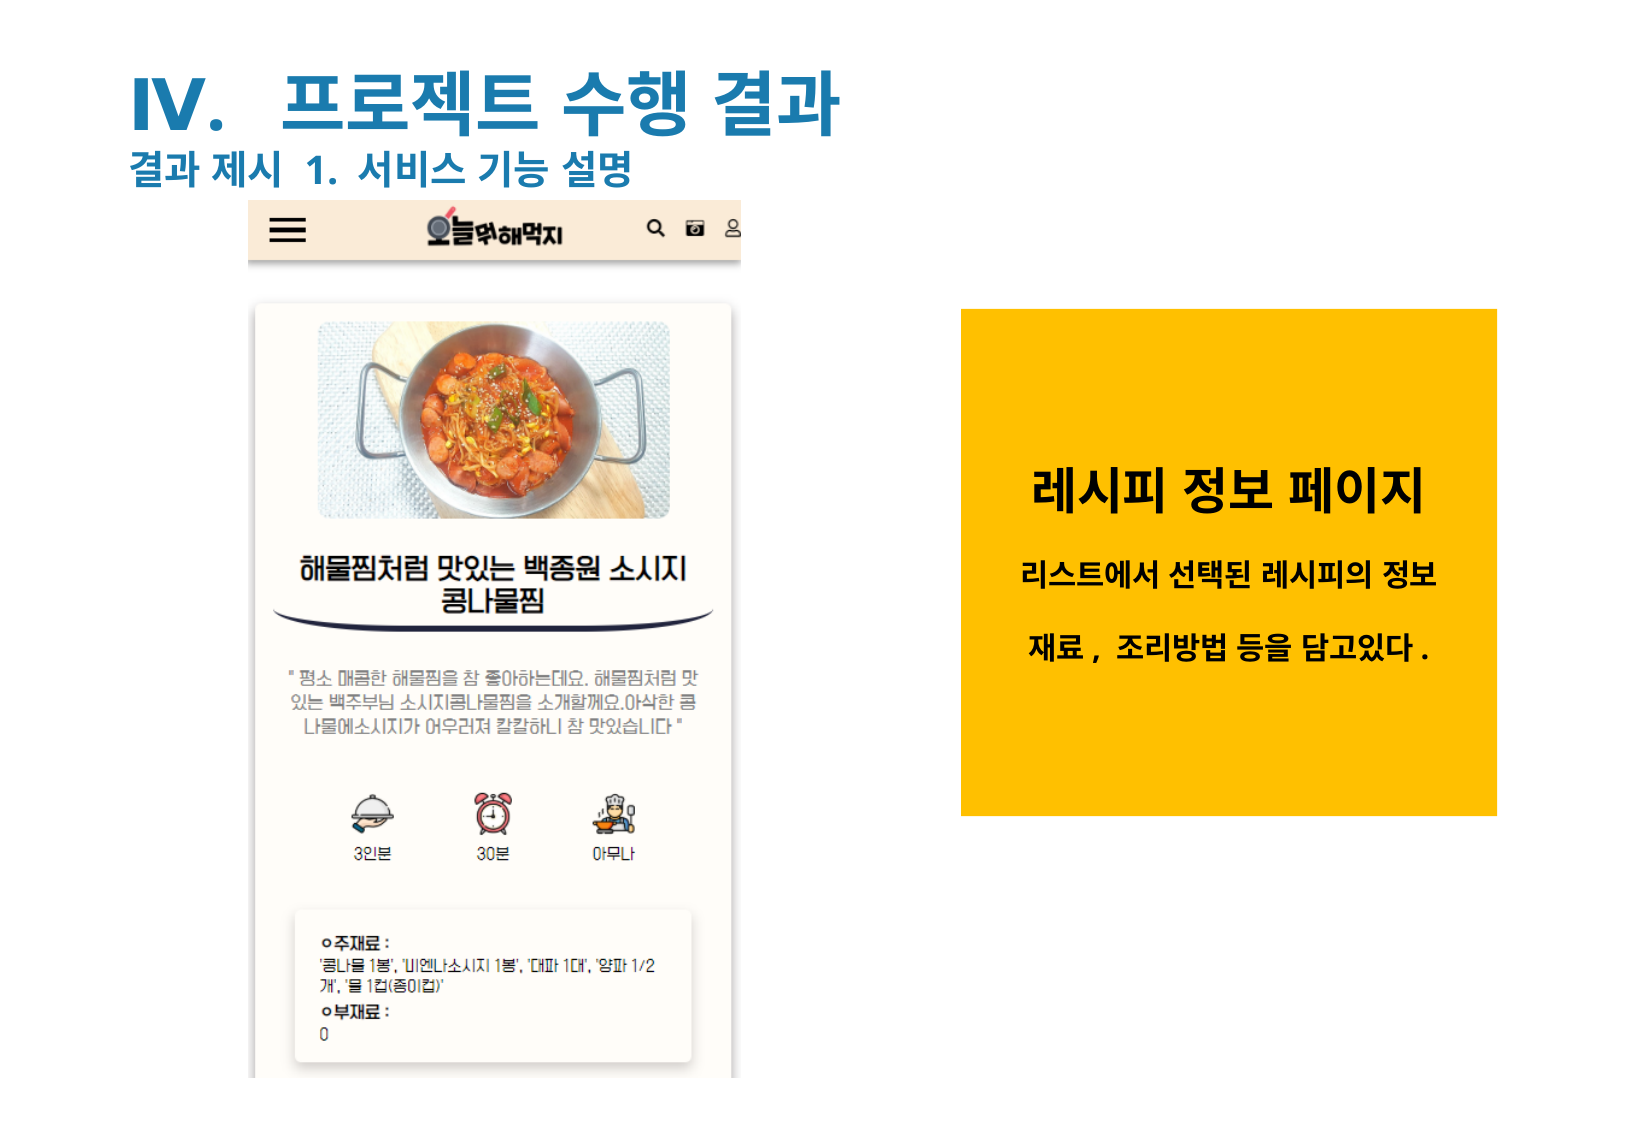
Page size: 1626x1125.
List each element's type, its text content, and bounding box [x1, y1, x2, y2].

text_box 레시피 정보 페이지 리스트에서 선택된 레시피의 정보 재료, 조리방법 등을 담고있다. [960, 308, 1498, 817]
picture [248, 200, 741, 1078]
text_box Ⅳ. 프로젝트 수행 결과 결과 제시 1. 서비스 기능 설명 [110, 50, 1017, 202]
